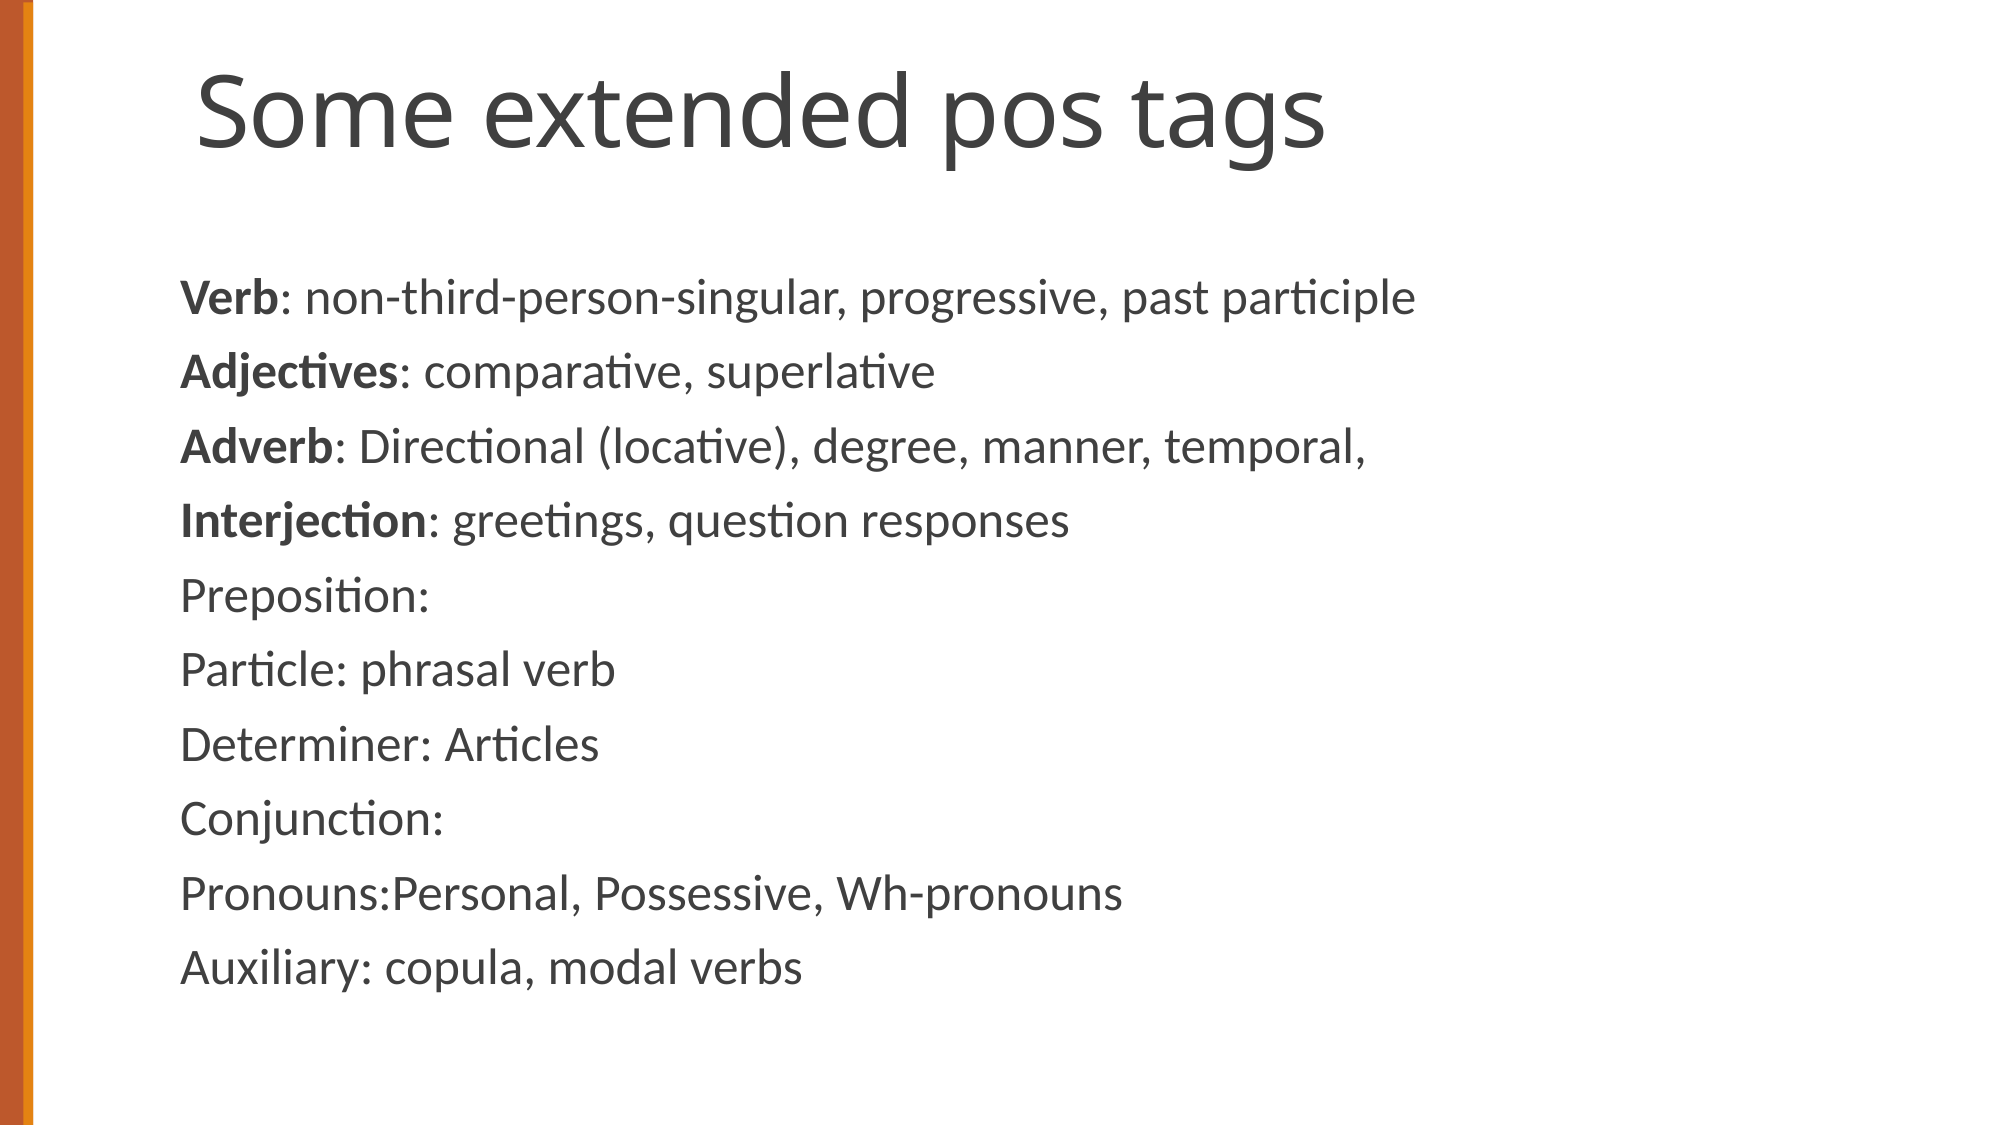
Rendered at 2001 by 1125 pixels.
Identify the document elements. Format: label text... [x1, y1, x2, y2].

title Some extended pos tags [180, 26, 1830, 175]
list Verb: non-third-person-singular, progressive, past participle Adjectives: comparative, superlative Adverb: Directional (locative), degree, manner, temporal, Interjection: greetings, question responses Preposition: Particle: phrasal verb Determiner: Articles Conjunction: Pronouns:Personal, Possessive, Wh-pronouns Auxiliary: copula, modal verbs [180, 262, 1830, 1013]
